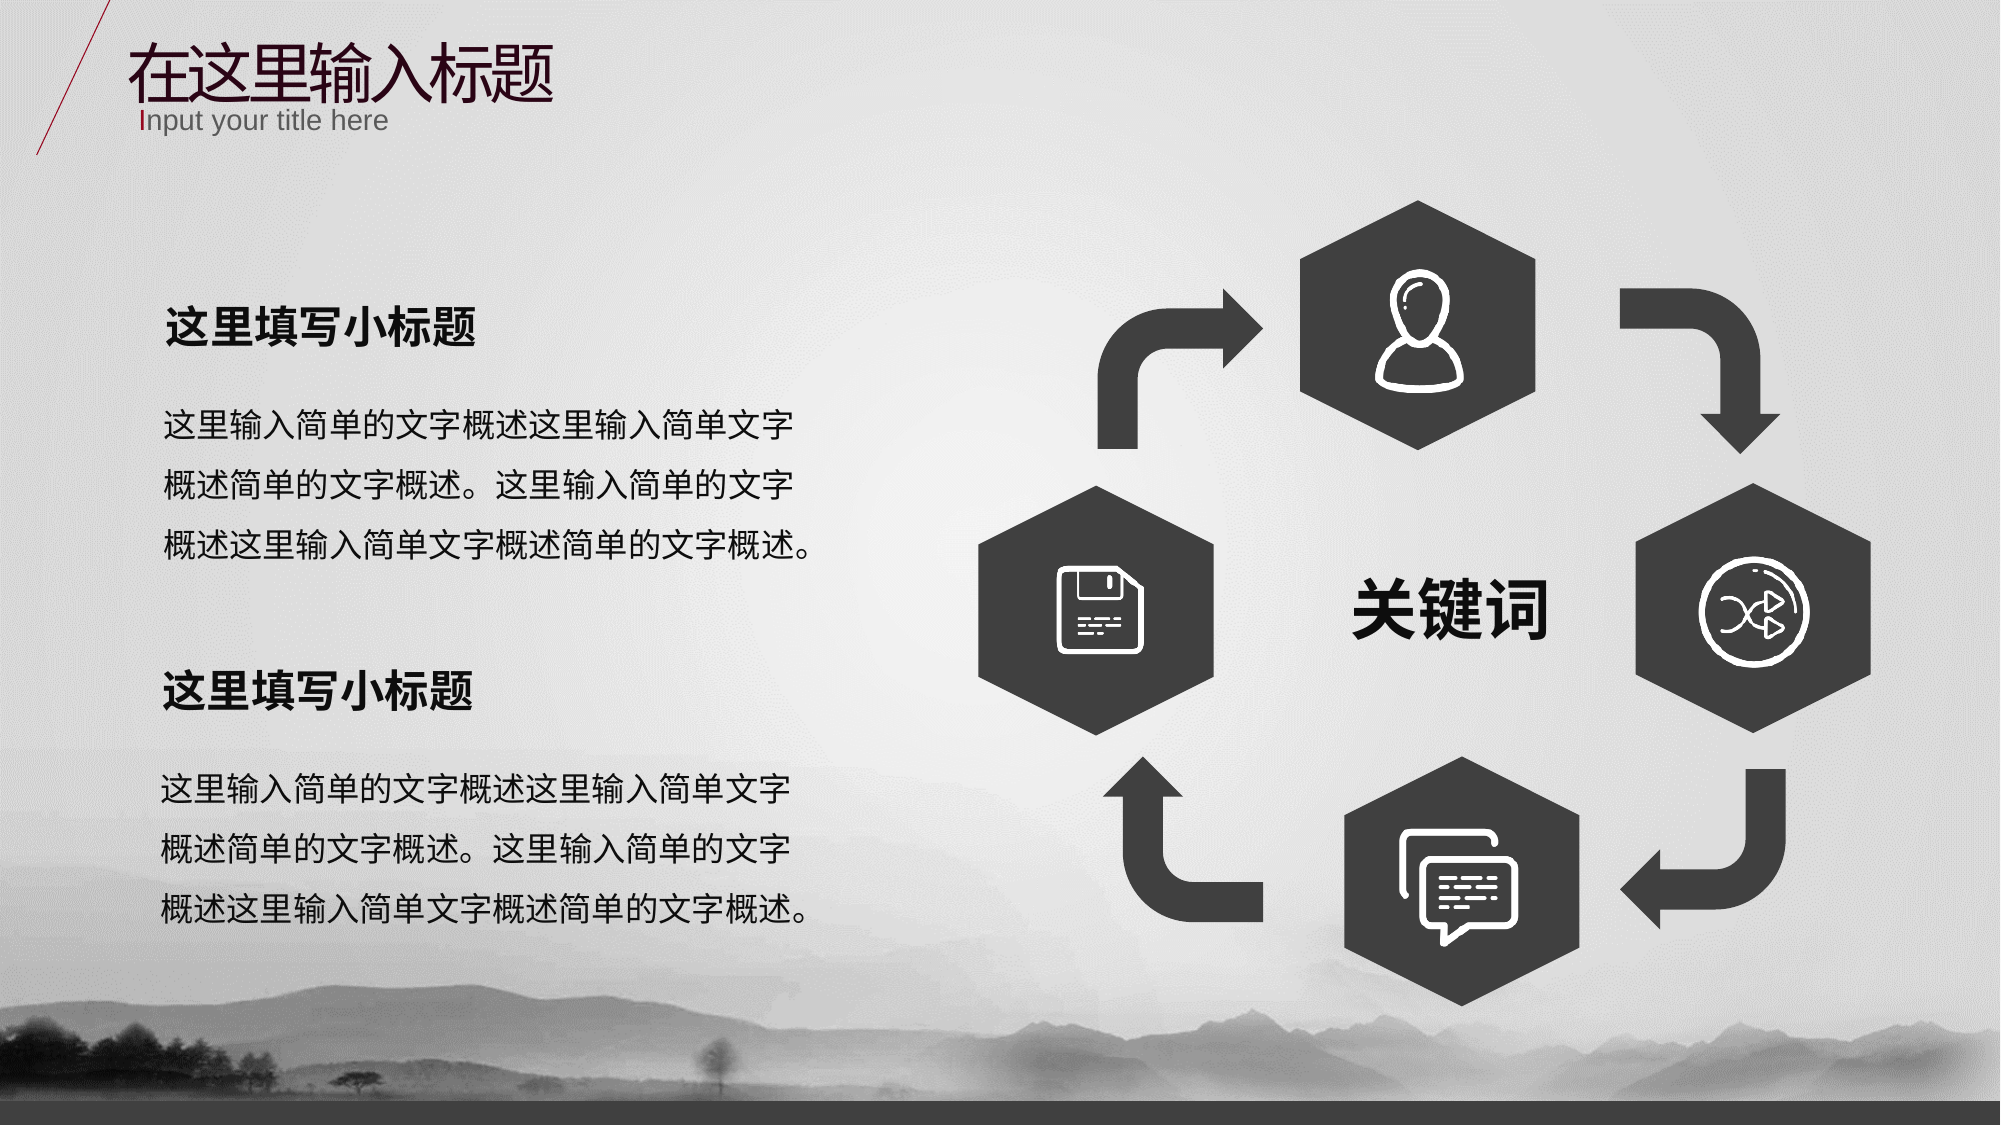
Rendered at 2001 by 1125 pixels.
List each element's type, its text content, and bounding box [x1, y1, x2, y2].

text_box 关键词 [1335, 560, 1566, 655]
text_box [36, 0, 570, 155]
text_box [1634, 481, 1872, 735]
text_box [0, 1100, 2000, 1125]
text_box [1299, 199, 1537, 452]
text_box [1100, 755, 1265, 924]
text_box [977, 484, 1215, 737]
text_box 这里输入简单的文字概述这里输入简单文字概述简单的文字概述。这里输入简单的文字概述这里输入简单文字概述简单的文字概述。 [133, 734, 840, 942]
text_box 这里输入简单的文字概述这里输入简单文字概述简单的文字概述。这里输入简单的文字概述这里输入简单文字概述简单的文字概述。 [136, 371, 843, 578]
picture [0, 0, 2001, 1125]
text_box 这里填写小标题 [135, 658, 648, 730]
text_box [1096, 285, 1265, 450]
text_box [1618, 768, 1787, 933]
text_box 这里填写小标题 [138, 294, 651, 366]
text_box [1343, 755, 1581, 1008]
text_box [1618, 287, 1783, 456]
